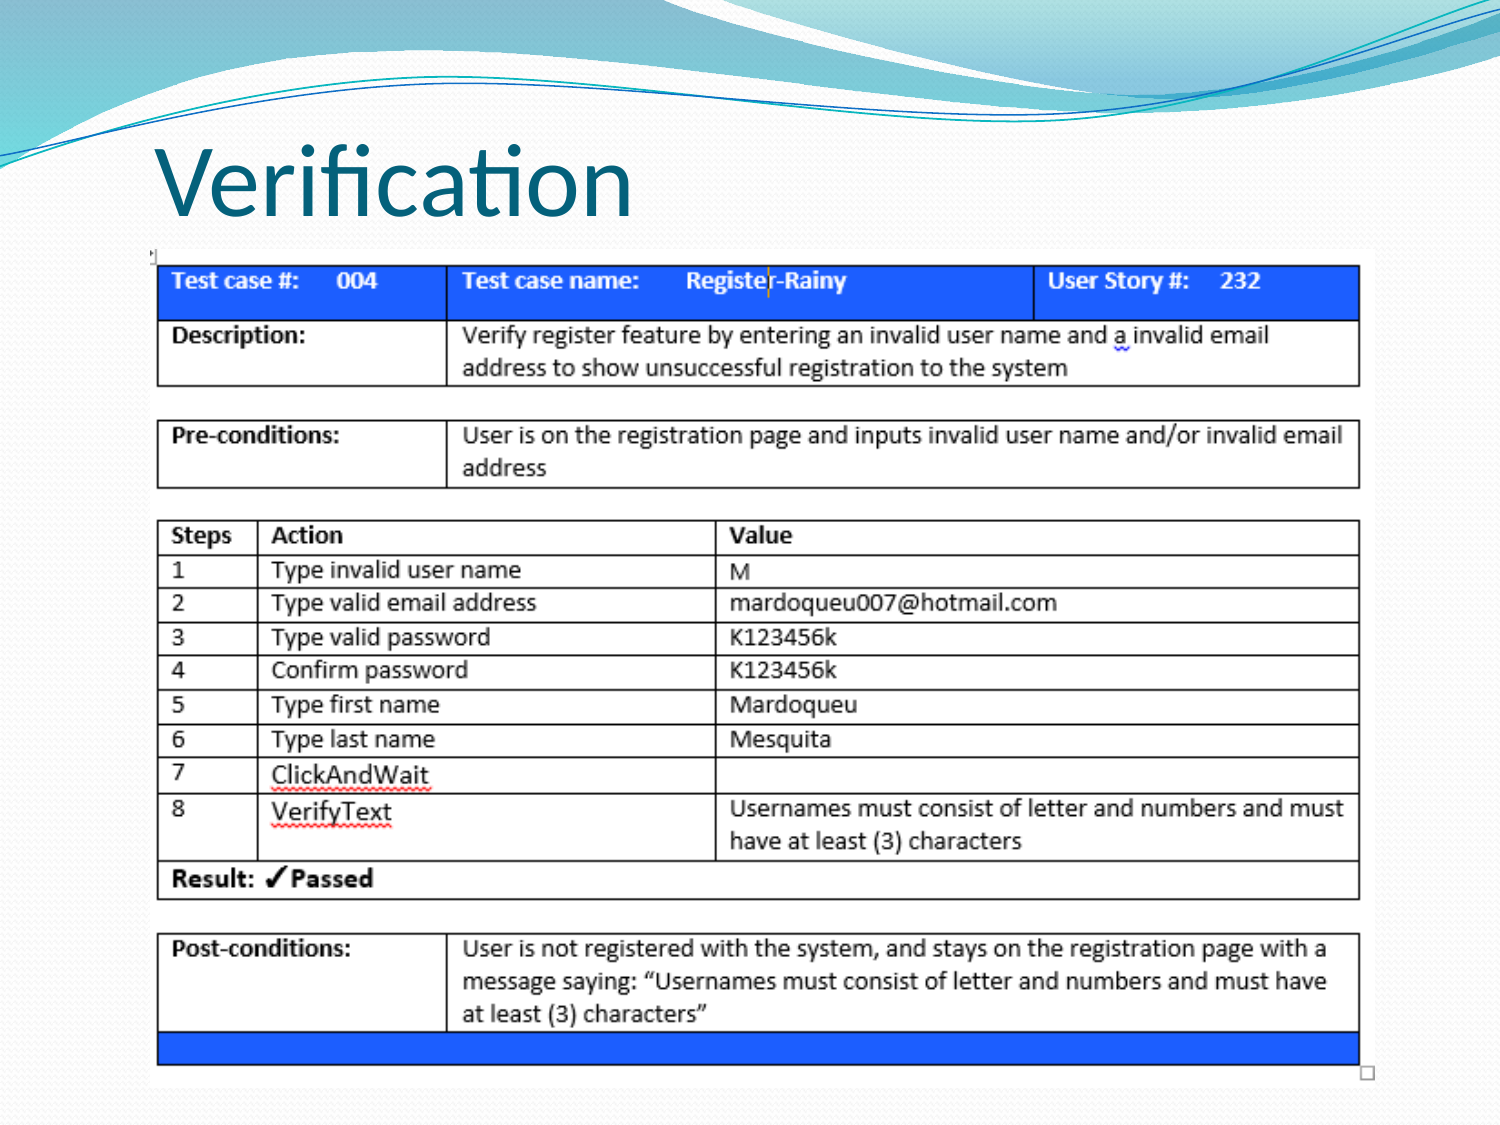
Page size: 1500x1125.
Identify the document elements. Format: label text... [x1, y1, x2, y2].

list [75, 237, 1425, 1063]
title Verification [154, 50, 1500, 238]
picture [149, 249, 1376, 1089]
